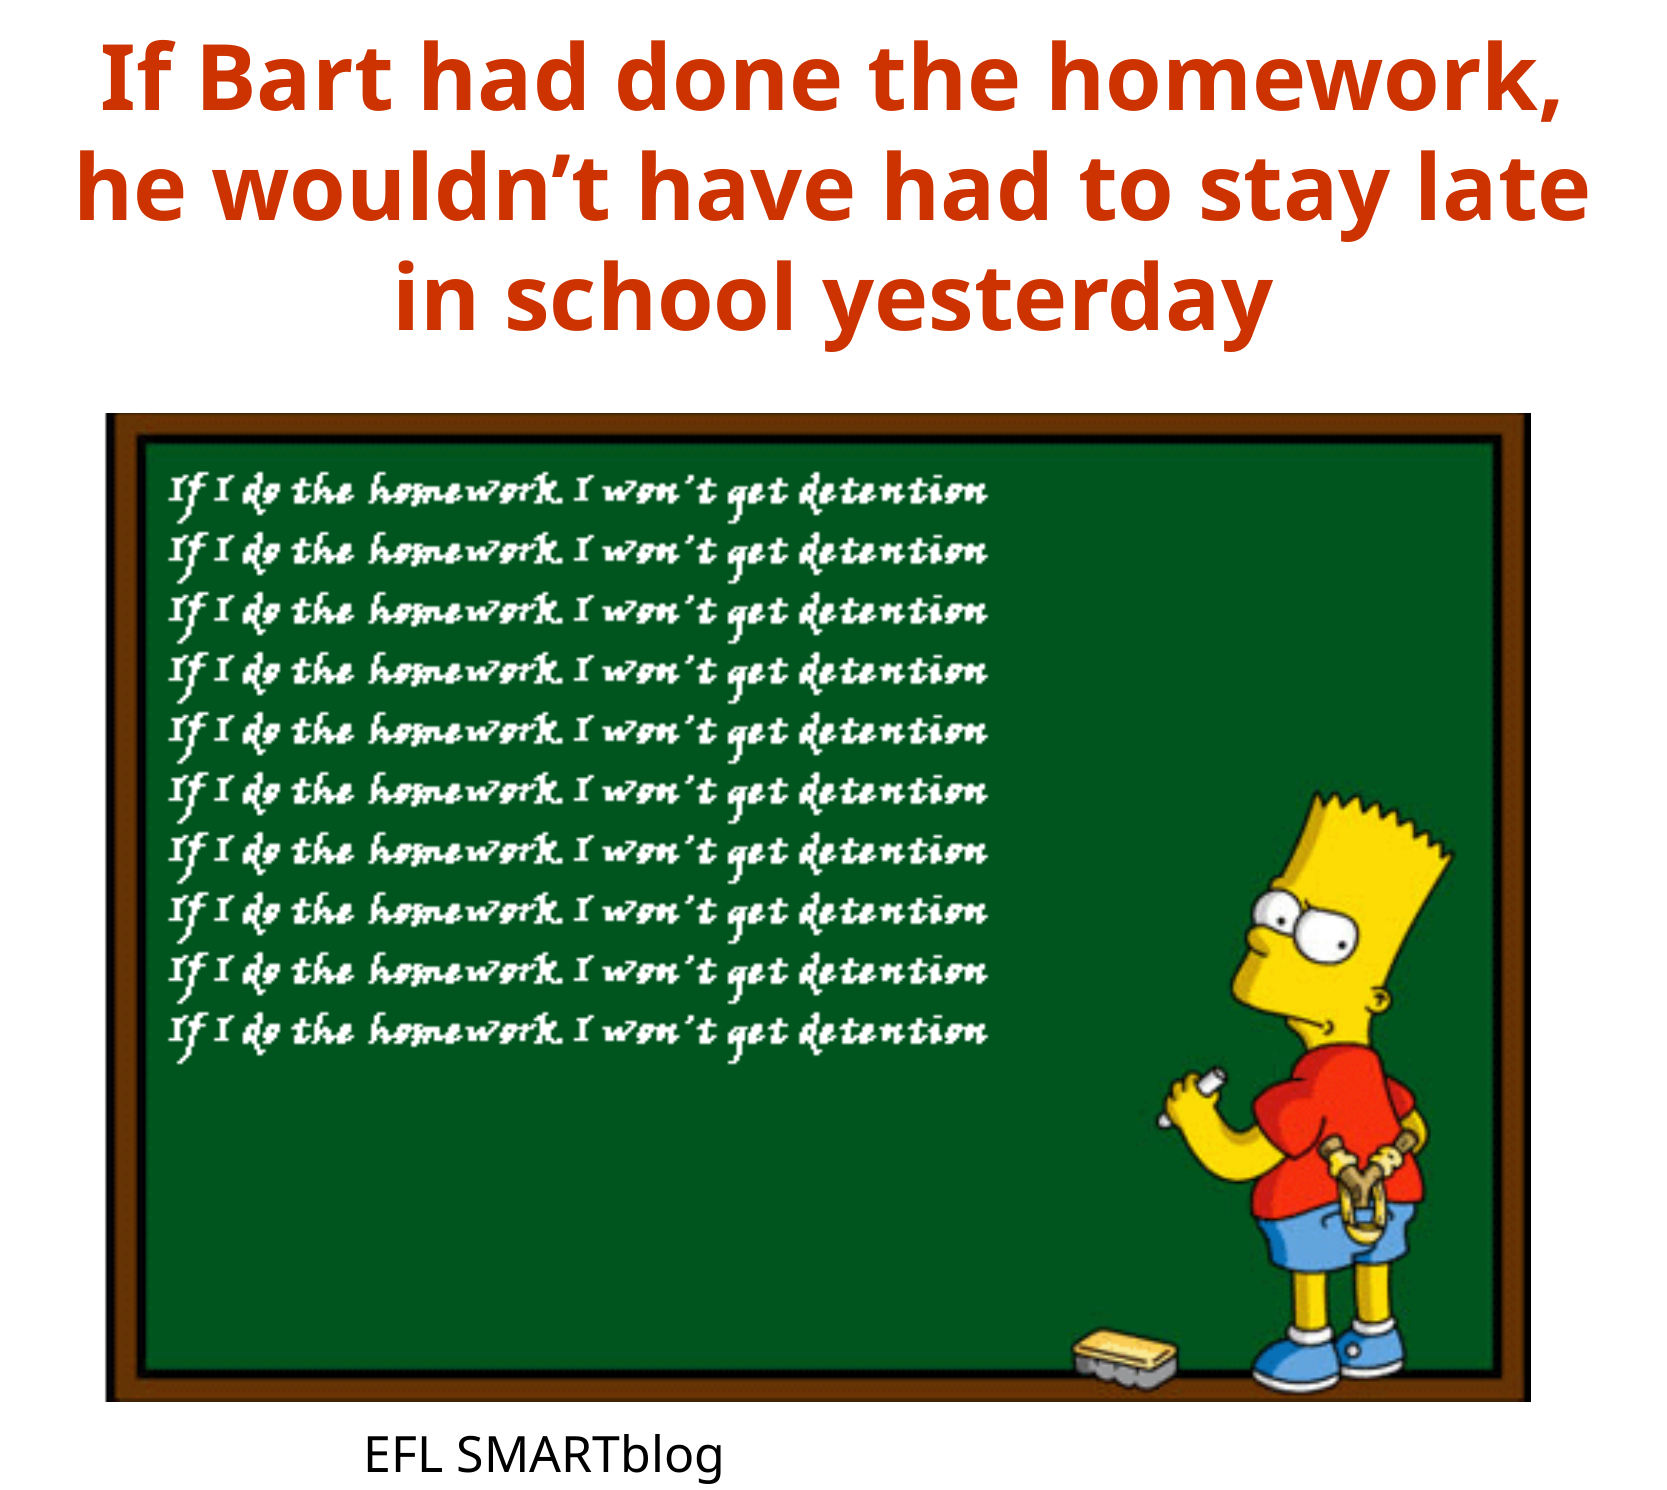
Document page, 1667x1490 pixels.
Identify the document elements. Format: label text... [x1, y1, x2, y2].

picture [100, 413, 1531, 1402]
text_box EFL SMARTblog http://efllecturer.blogspot.com/ [348, 1414, 1369, 1490]
title If Bart had done the homework, he wouldn’t have had to stay late in school yesterday [53, 59, 1613, 308]
